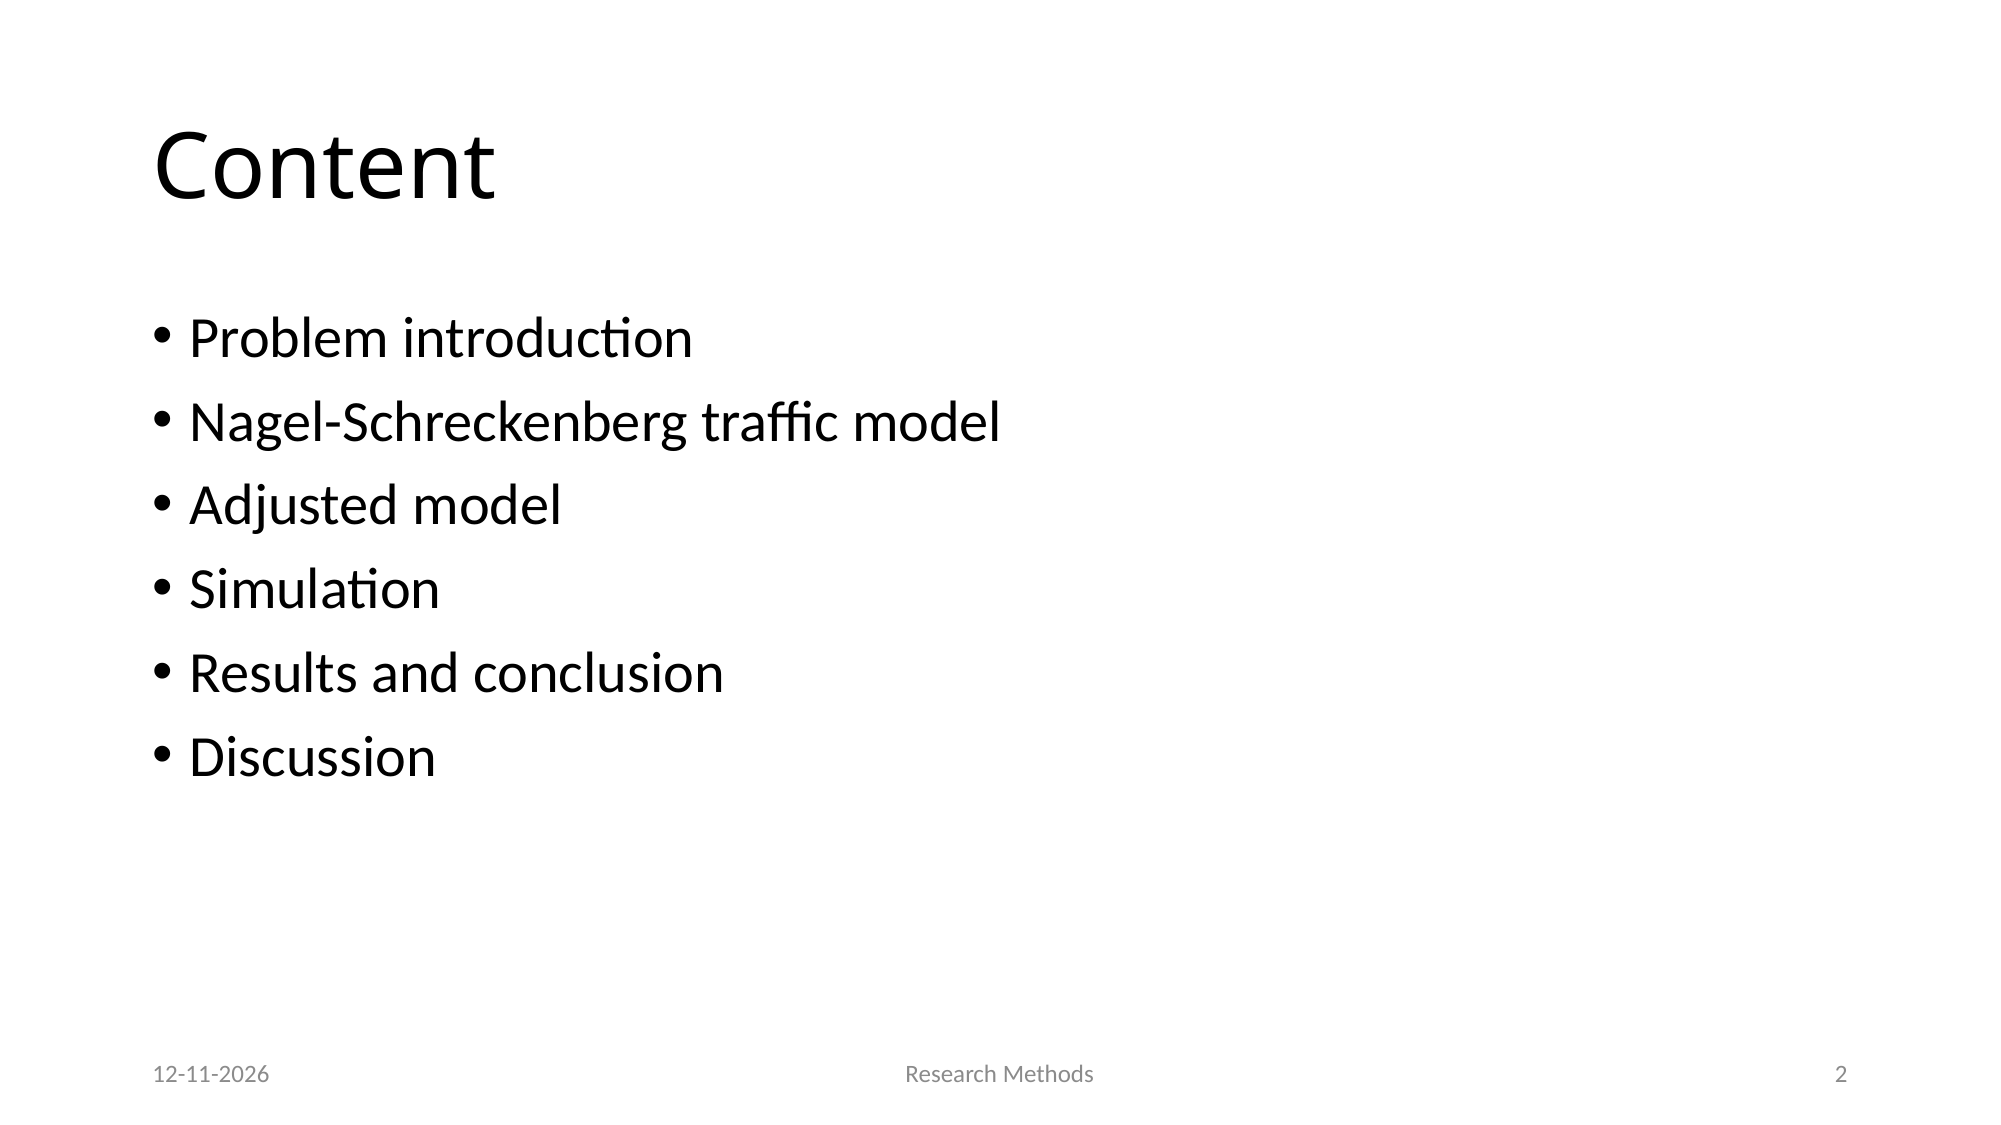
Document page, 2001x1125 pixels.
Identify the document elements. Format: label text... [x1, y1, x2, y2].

title Content [137, 59, 1863, 278]
list Problem introduction Nagel-Schreckenberg traffic model Adjusted model Simulation Results and conclusion Discussion [137, 299, 1863, 1014]
slide_number 2 [1412, 1042, 1863, 1103]
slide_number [137, 1042, 588, 1103]
footer Research Methods [662, 1042, 1338, 1103]
